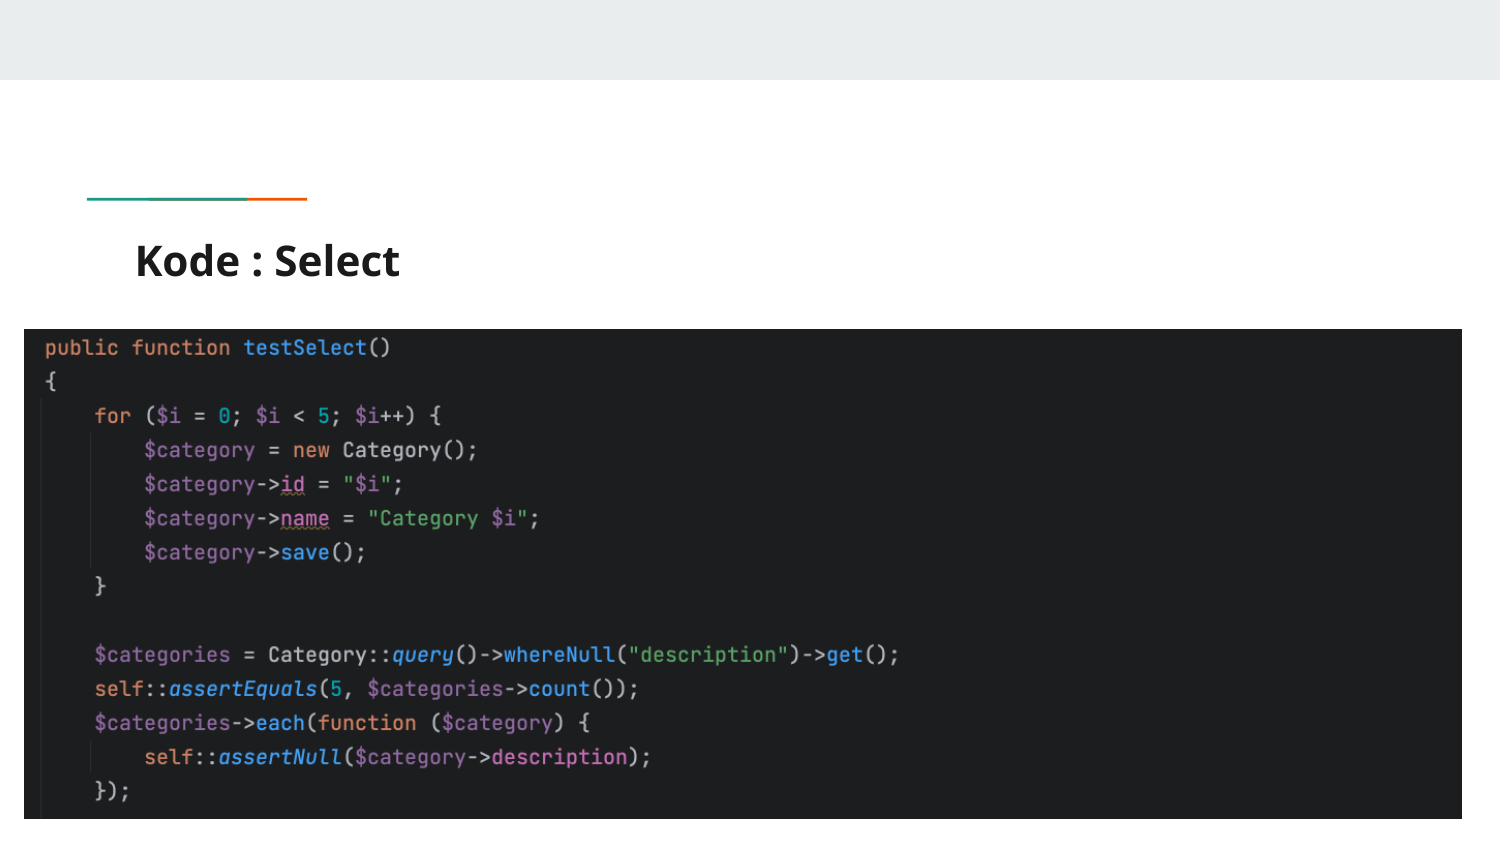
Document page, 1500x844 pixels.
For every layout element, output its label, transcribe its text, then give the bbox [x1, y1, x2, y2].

picture [24, 328, 1463, 819]
title Kode : Select [119, 216, 1381, 305]
